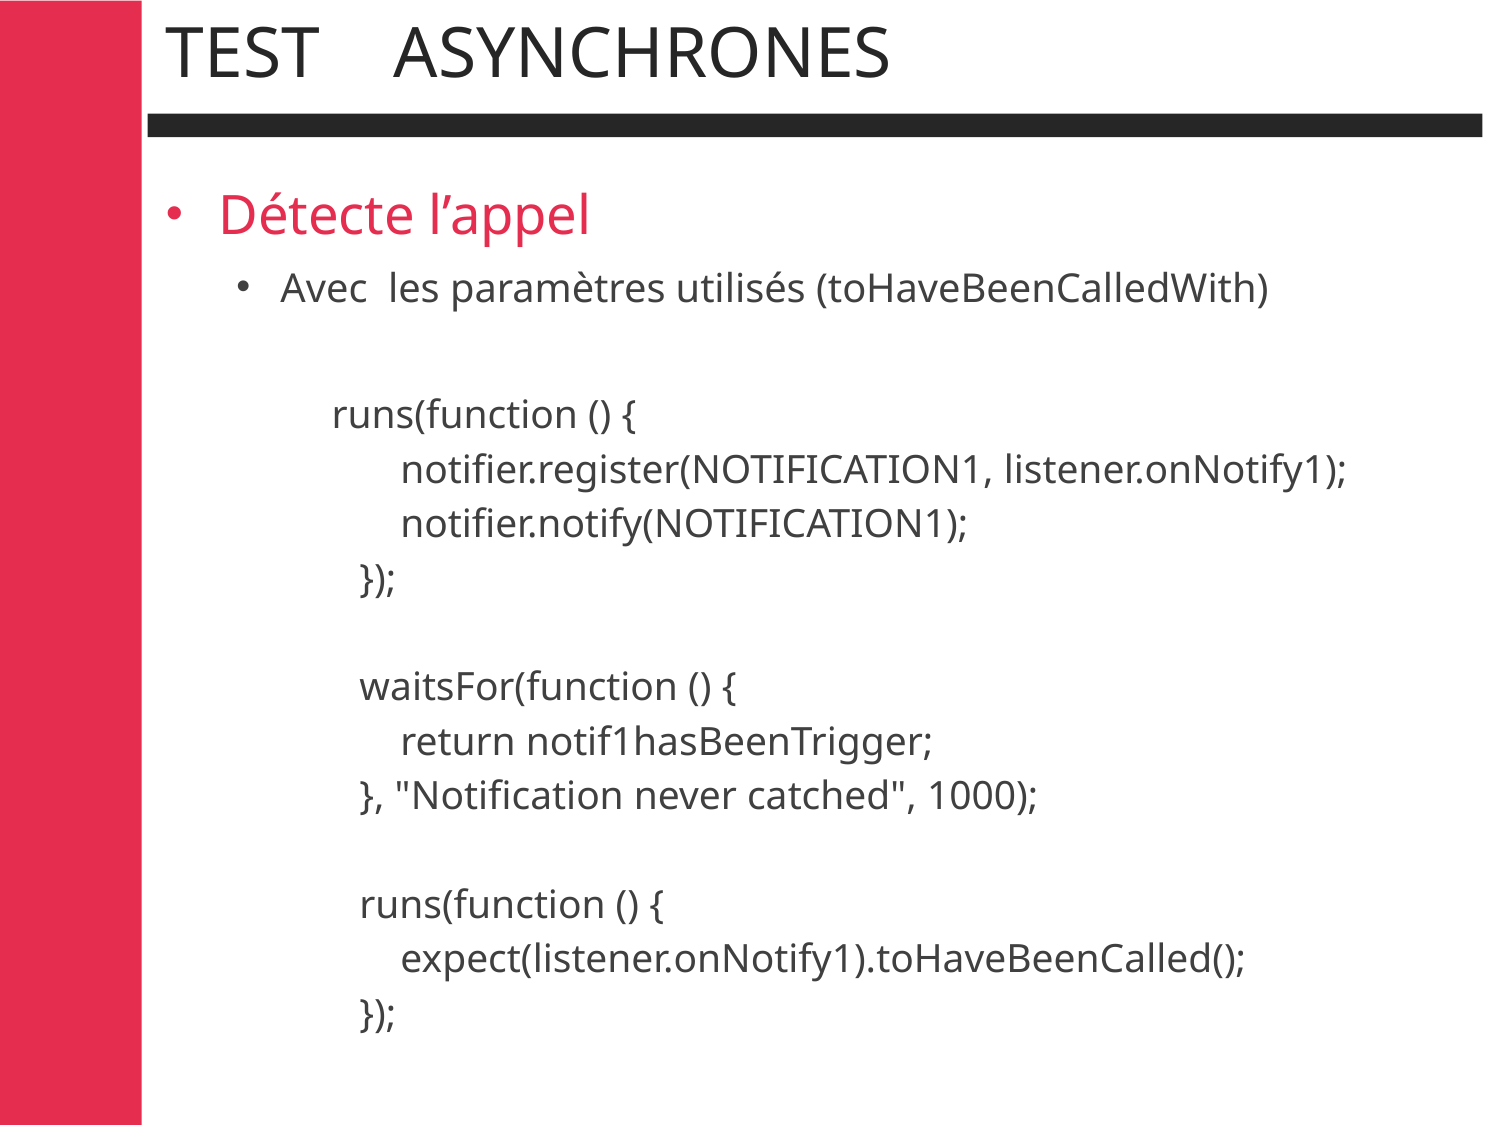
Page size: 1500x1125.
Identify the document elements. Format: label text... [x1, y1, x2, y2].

list Détecte l’appel Avec les paramètres utilisés (toHaveBeenCalledWith) runs(function () { notifier.register(NOTIFICATION1, listener.onNotify1); notifier.notify(NOTIFICATION1); }); waitsFor(function () { return notif1hasBeenTrigger; }, "Notification never catched", 1000); runs(function () { expect(listener.onNotify1).toHaveBeenCalled(); }); [151, 172, 1483, 1043]
title TEST ASYNCHRONES [151, 0, 1483, 99]
